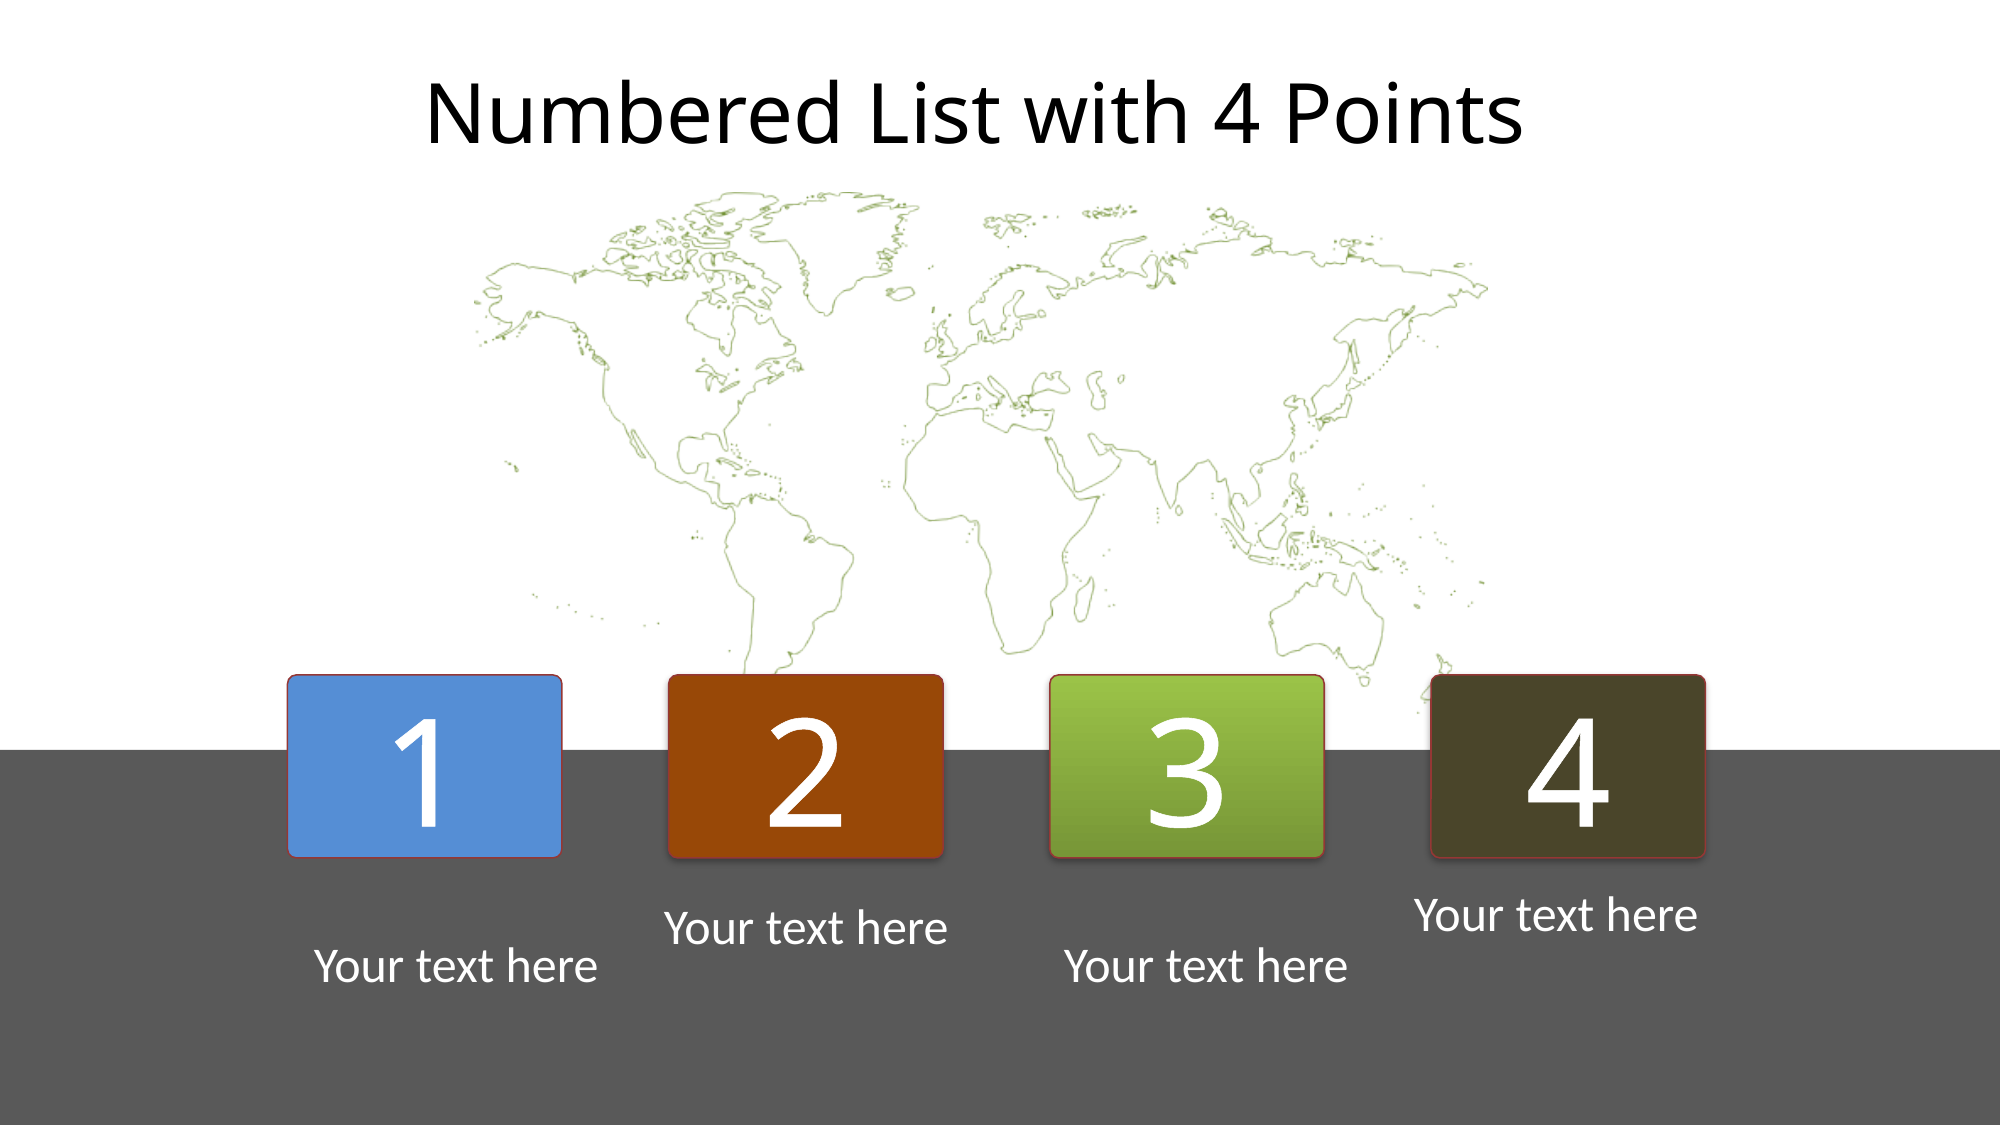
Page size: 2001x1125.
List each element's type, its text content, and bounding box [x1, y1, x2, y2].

text_box [0, 748, 2000, 1125]
title Numbered List with 4 Points [300, 45, 1650, 175]
text_box Your text here [999, 924, 1413, 1000]
text_box Your text here [1350, 874, 1763, 949]
text_box Your text here [600, 886, 1013, 962]
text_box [287, 674, 1706, 859]
picture [474, 192, 1488, 674]
text_box Your text here [249, 924, 663, 1000]
